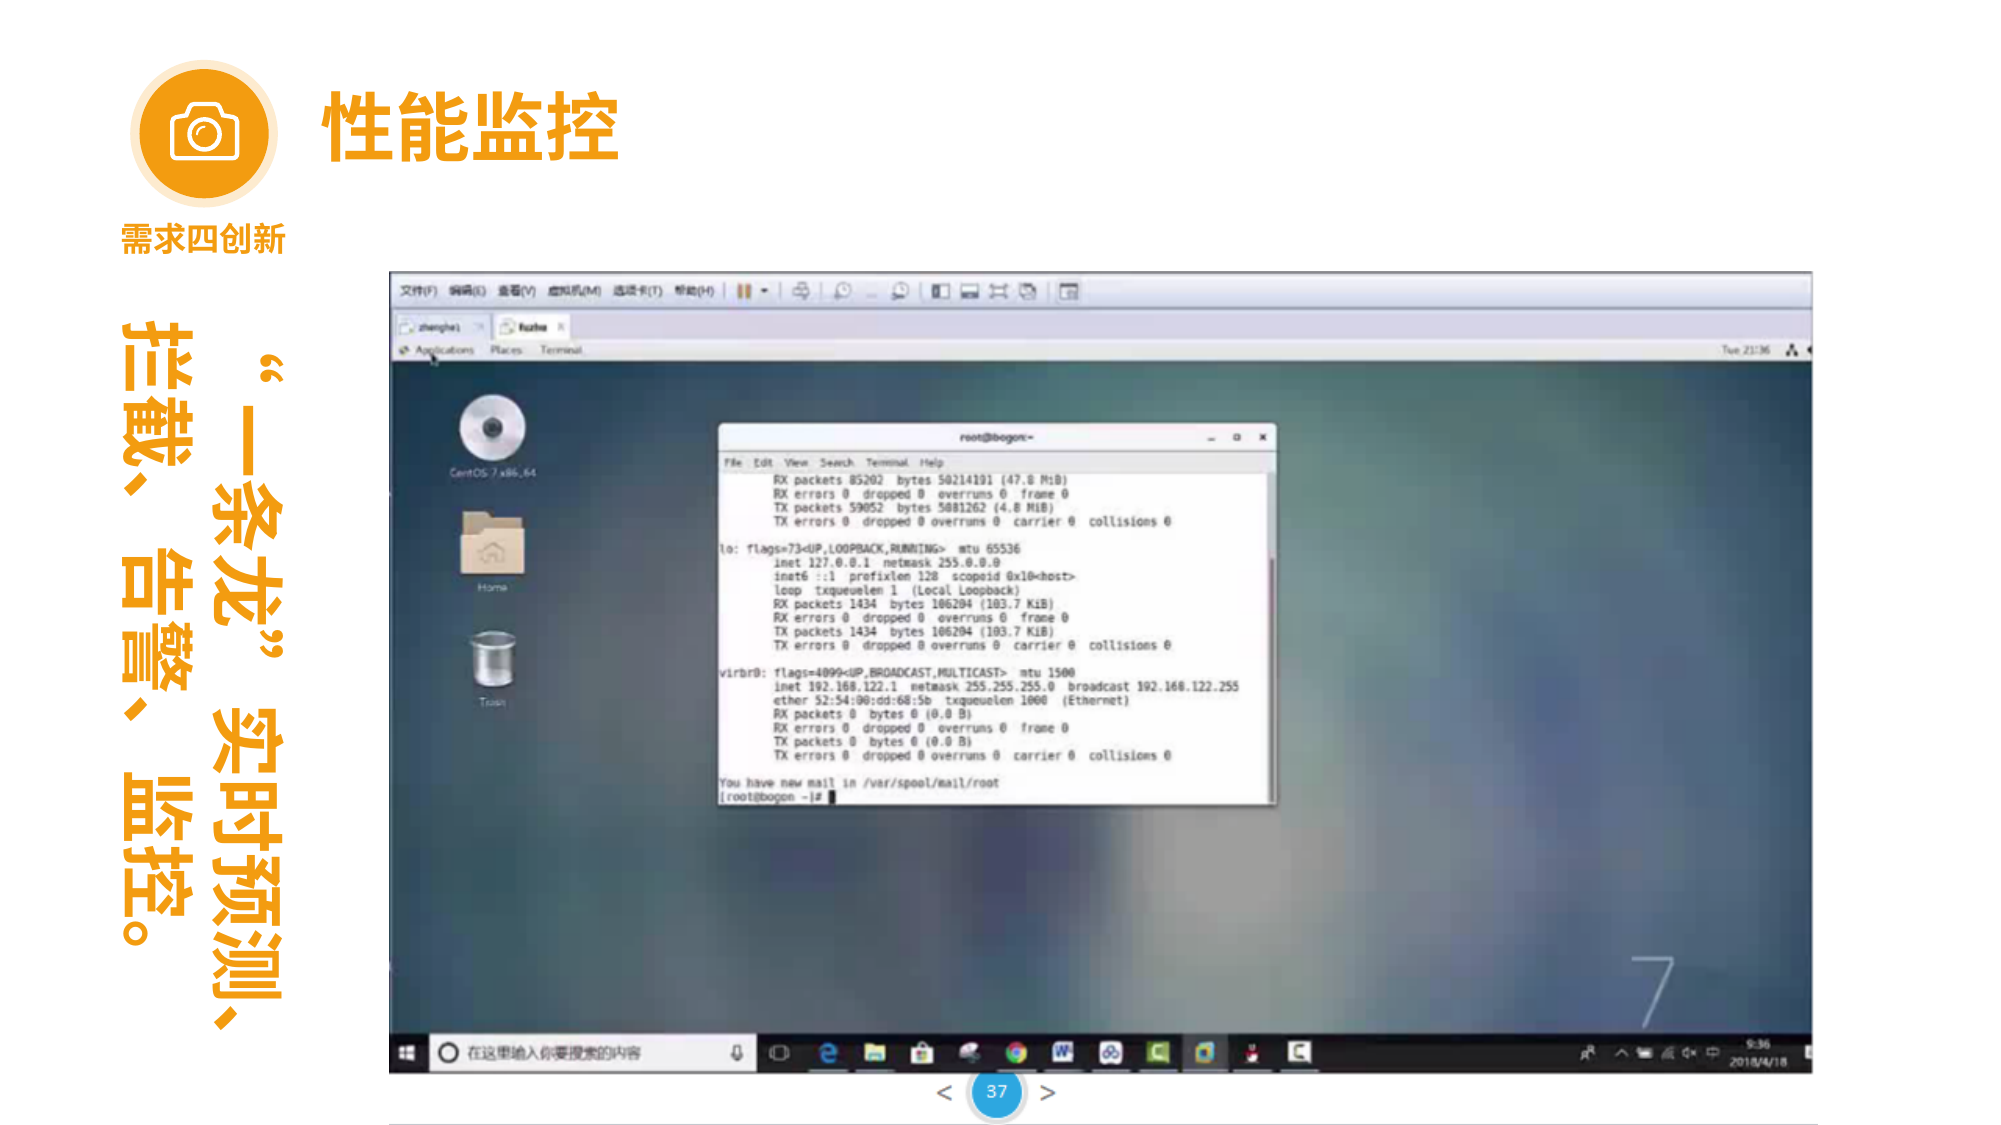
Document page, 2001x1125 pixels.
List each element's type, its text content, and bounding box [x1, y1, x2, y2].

text_box “一条龙”实时预测、拦截、告警、监控。 [90, 271, 303, 1042]
picture [389, 270, 1818, 1125]
text_box 性能监控 [402, 72, 670, 178]
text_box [4, 59, 402, 269]
